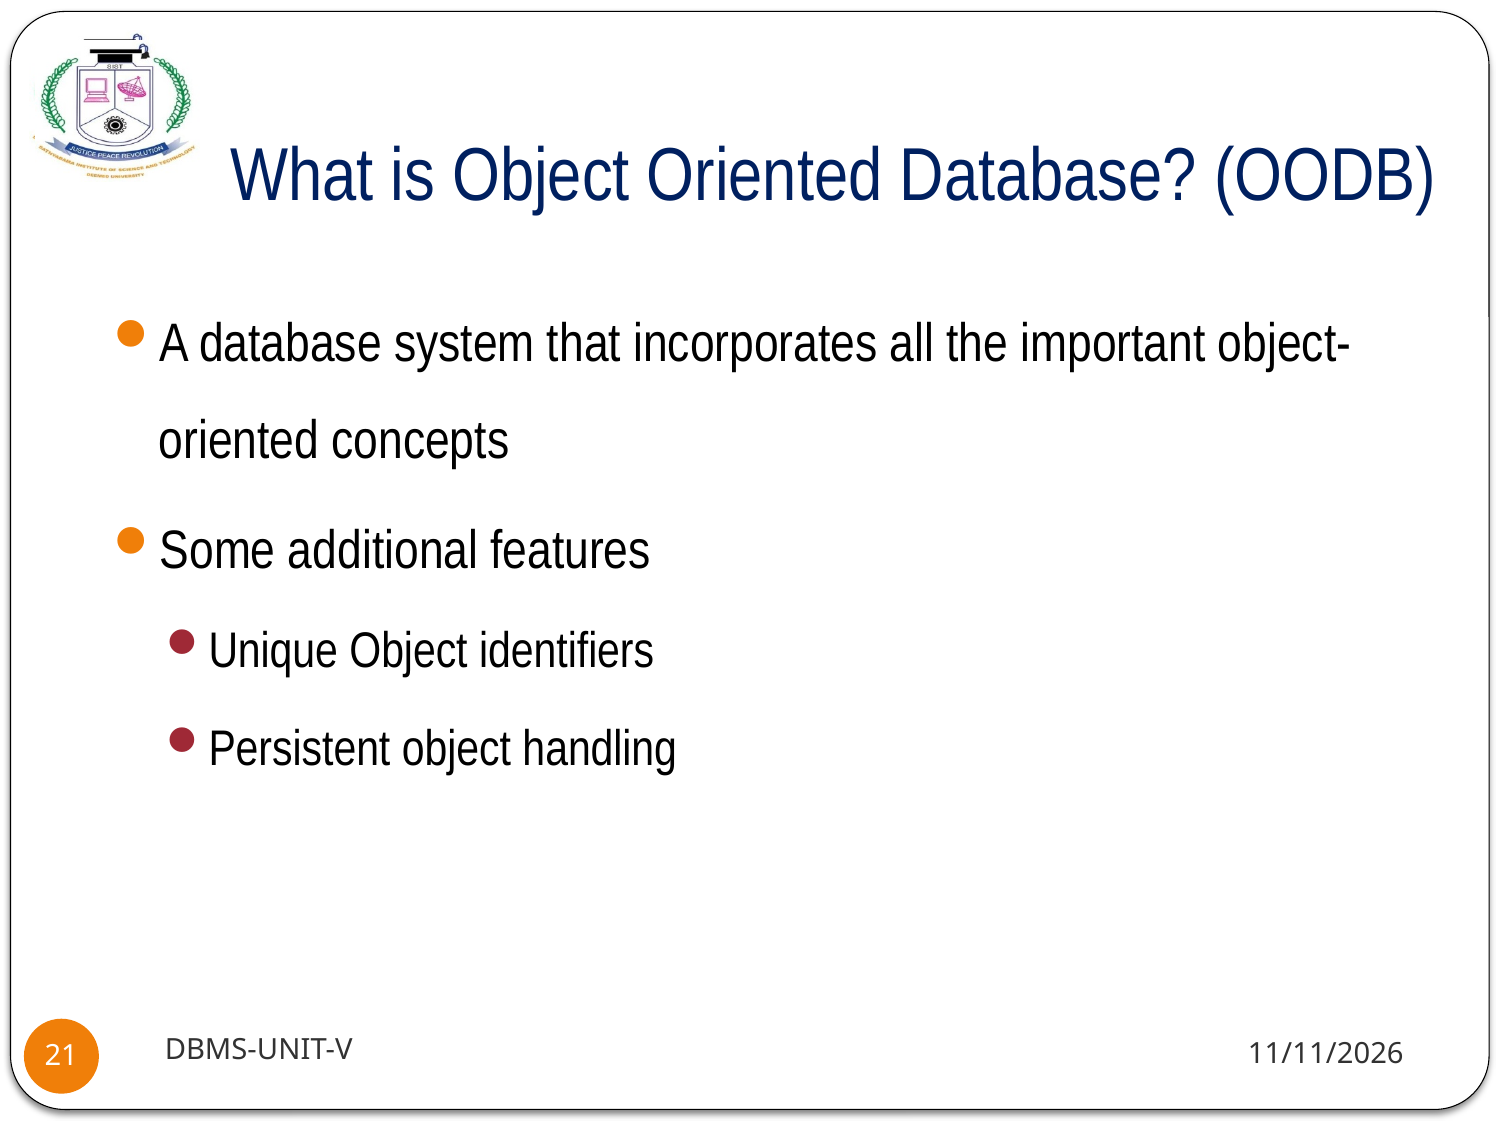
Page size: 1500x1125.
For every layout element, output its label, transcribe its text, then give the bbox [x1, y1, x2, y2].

title What is Object Oriented Database? (OODB) [194, 42, 1474, 231]
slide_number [1012, 1015, 1419, 1094]
picture [29, 30, 200, 182]
footer DBMS-UNIT-V [150, 1012, 800, 1088]
slide_number 21 [23, 1018, 99, 1094]
text_box A database system that incorporates all the important object-oriented concepts Some additional features Unique Object identifiers Persistent object handling [98, 267, 1374, 943]
